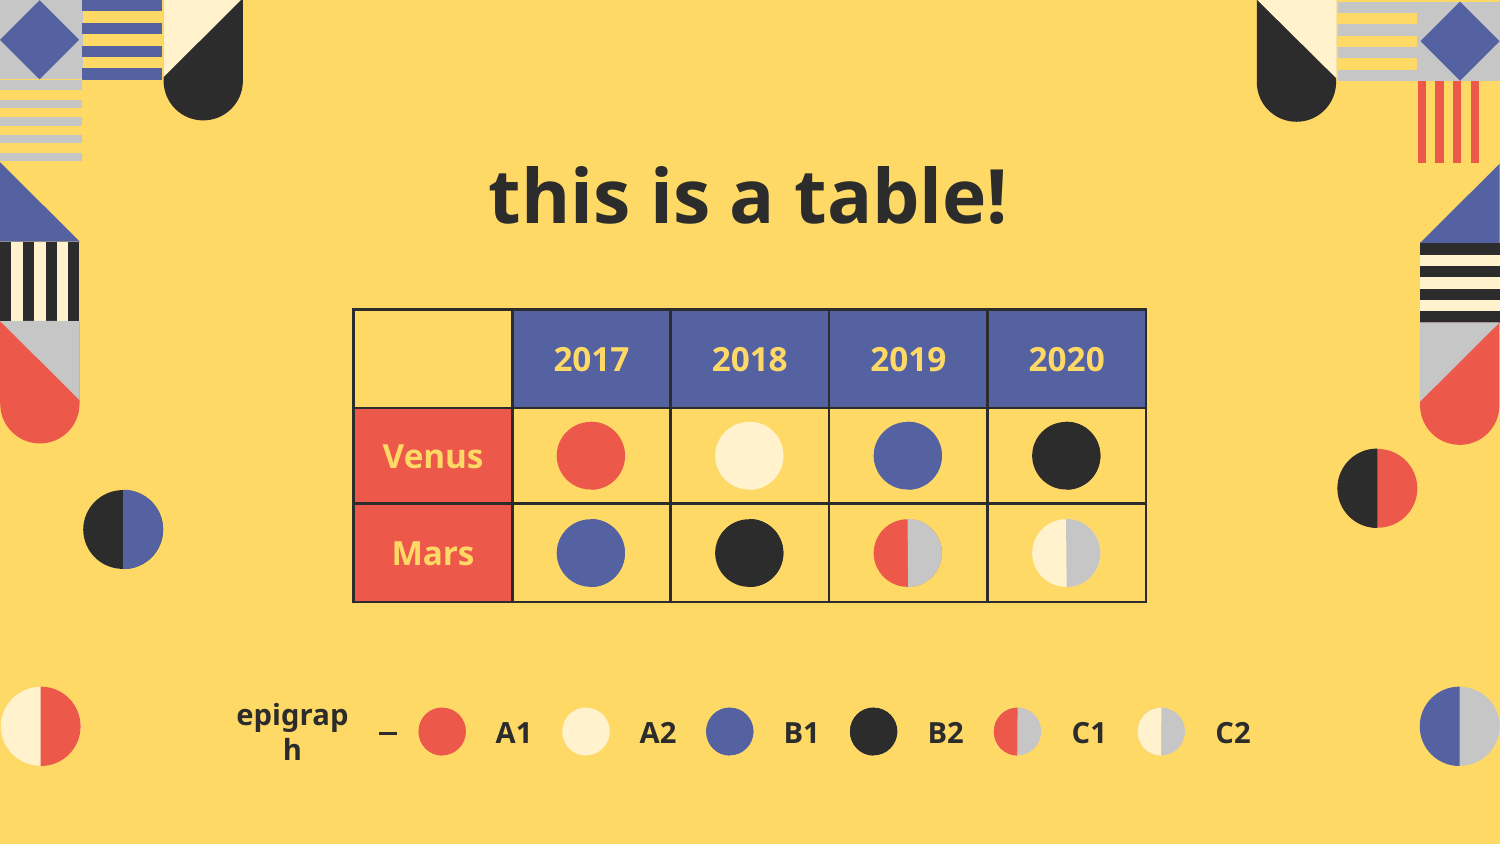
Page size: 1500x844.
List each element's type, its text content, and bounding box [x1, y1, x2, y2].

text_box A1 [475, 707, 553, 756]
table_cell Mars [355, 505, 511, 601]
text_box [842, 703, 903, 767]
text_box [705, 707, 754, 756]
text_box C2 [1194, 707, 1272, 756]
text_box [714, 421, 784, 491]
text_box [873, 421, 943, 491]
text_box A2 [619, 707, 697, 756]
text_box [714, 518, 784, 588]
table_header 2020 [989, 311, 1145, 407]
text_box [1031, 421, 1101, 491]
text_box [374, 731, 401, 743]
title this is a table! [115, 151, 1383, 272]
table_cell [672, 505, 828, 601]
table_cell [989, 409, 1145, 502]
text_box [555, 703, 616, 767]
table_cell [830, 409, 986, 502]
table_header 2019 [830, 311, 986, 407]
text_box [849, 707, 898, 756]
text_box [986, 703, 1047, 767]
table_header 2017 [514, 311, 669, 407]
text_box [556, 421, 626, 491]
text_box [411, 703, 472, 767]
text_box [1137, 707, 1186, 756]
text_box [556, 518, 626, 588]
table_cell [514, 505, 669, 601]
table_header 2018 [672, 311, 828, 407]
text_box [562, 707, 611, 756]
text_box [418, 707, 467, 756]
text_box B2 [906, 707, 985, 756]
table_header [355, 311, 511, 407]
text_box epigraph [215, 707, 370, 756]
text_box [1130, 703, 1191, 767]
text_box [993, 707, 1042, 756]
table_cell [672, 409, 828, 502]
table_cell [514, 409, 669, 502]
table_cell [830, 505, 986, 601]
text_box C1 [1050, 707, 1129, 756]
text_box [873, 518, 943, 588]
table_cell [989, 505, 1145, 601]
table_cell Venus [355, 409, 511, 502]
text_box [1031, 518, 1101, 588]
text_box [698, 703, 759, 767]
text_box B1 [763, 707, 841, 756]
